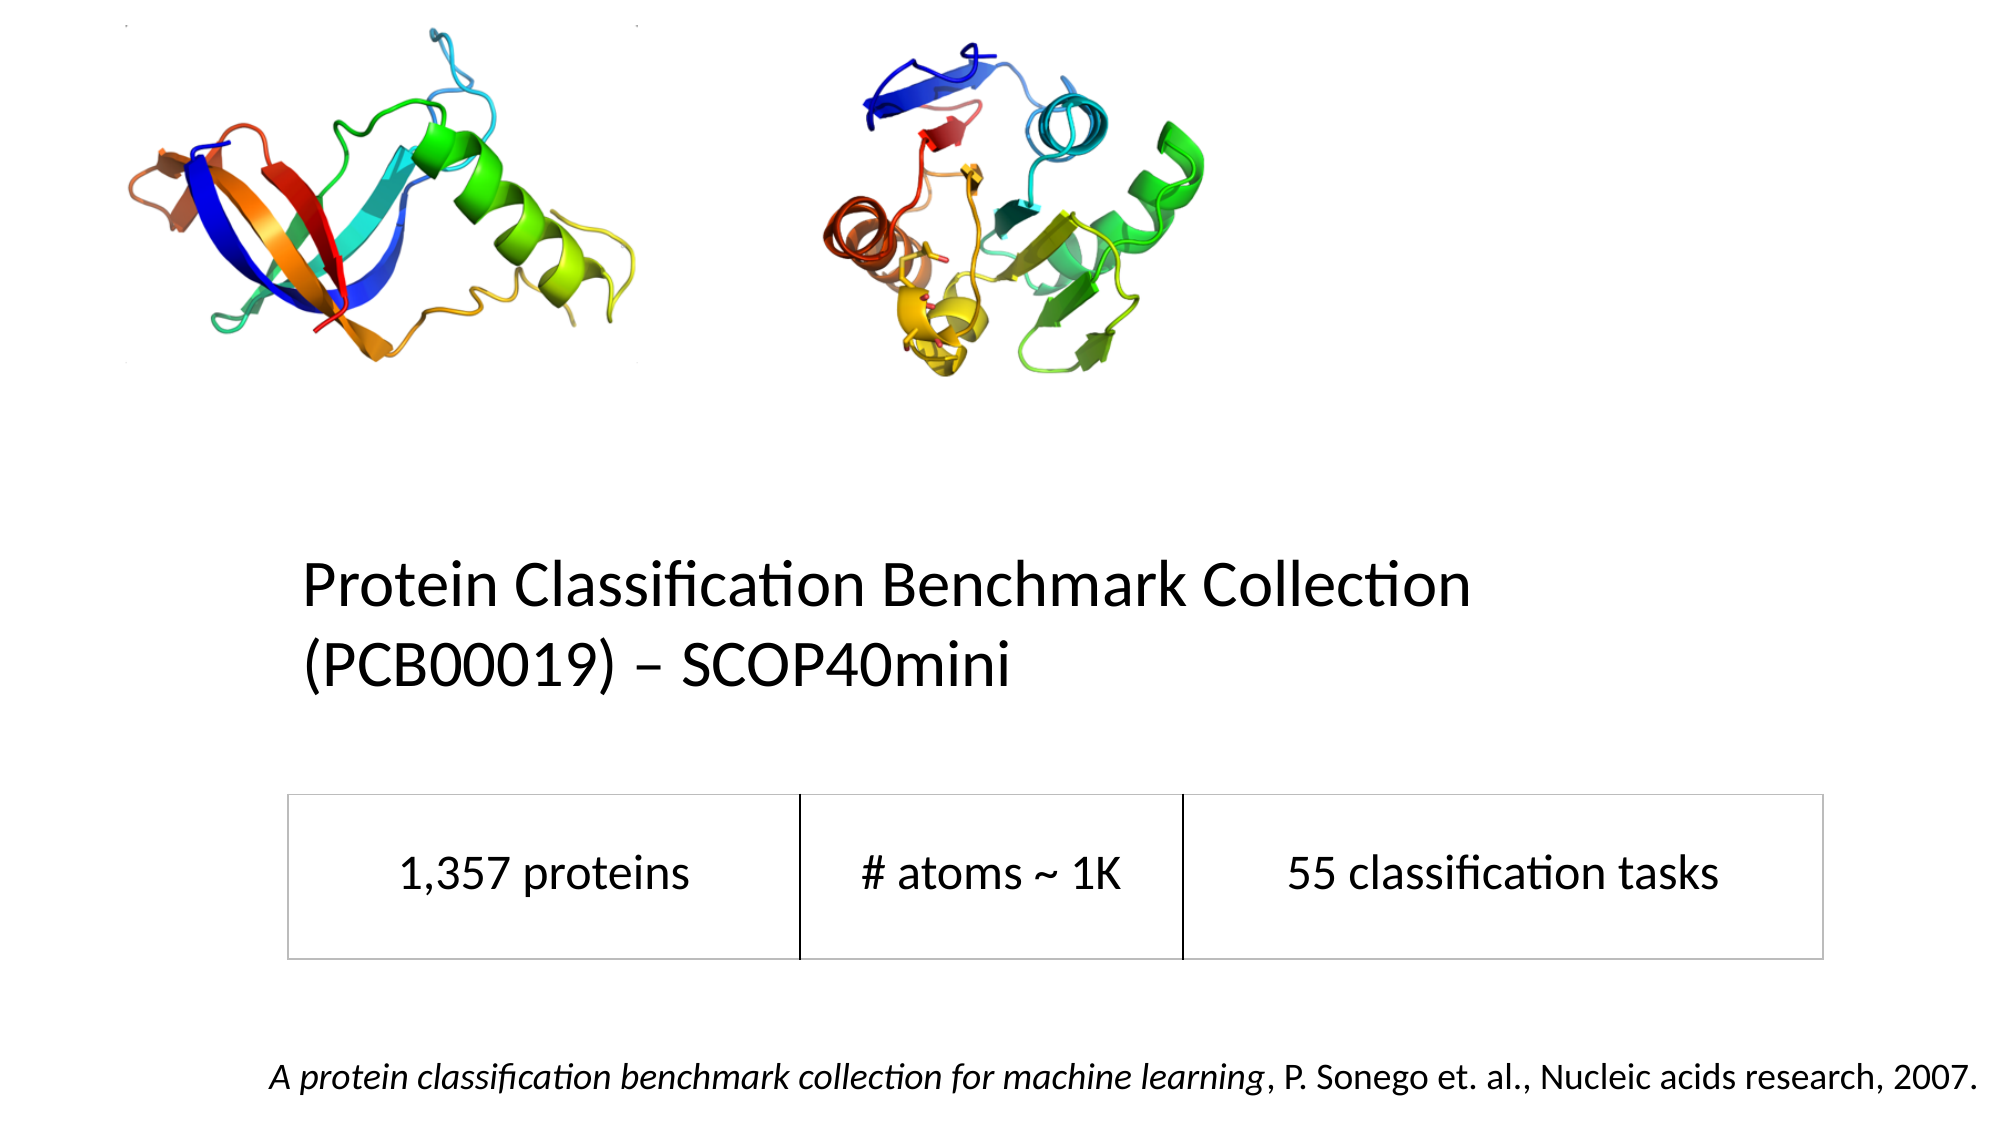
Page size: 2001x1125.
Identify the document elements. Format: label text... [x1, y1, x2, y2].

text_box A protein classification benchmark collection for machine learning, P. Sonego et. al., Nucleic acids research, 2007. [49, 1044, 1995, 1105]
table_header 55 classification tasks [1184, 795, 1822, 958]
picture [68, 22, 1313, 381]
table_header 1,357 proteins [289, 795, 799, 958]
text_box Protein Classification Benchmark Collection (PCB00019) – SCOP40mini [287, 532, 1614, 708]
table_header # atoms ~ 1K [801, 795, 1182, 958]
